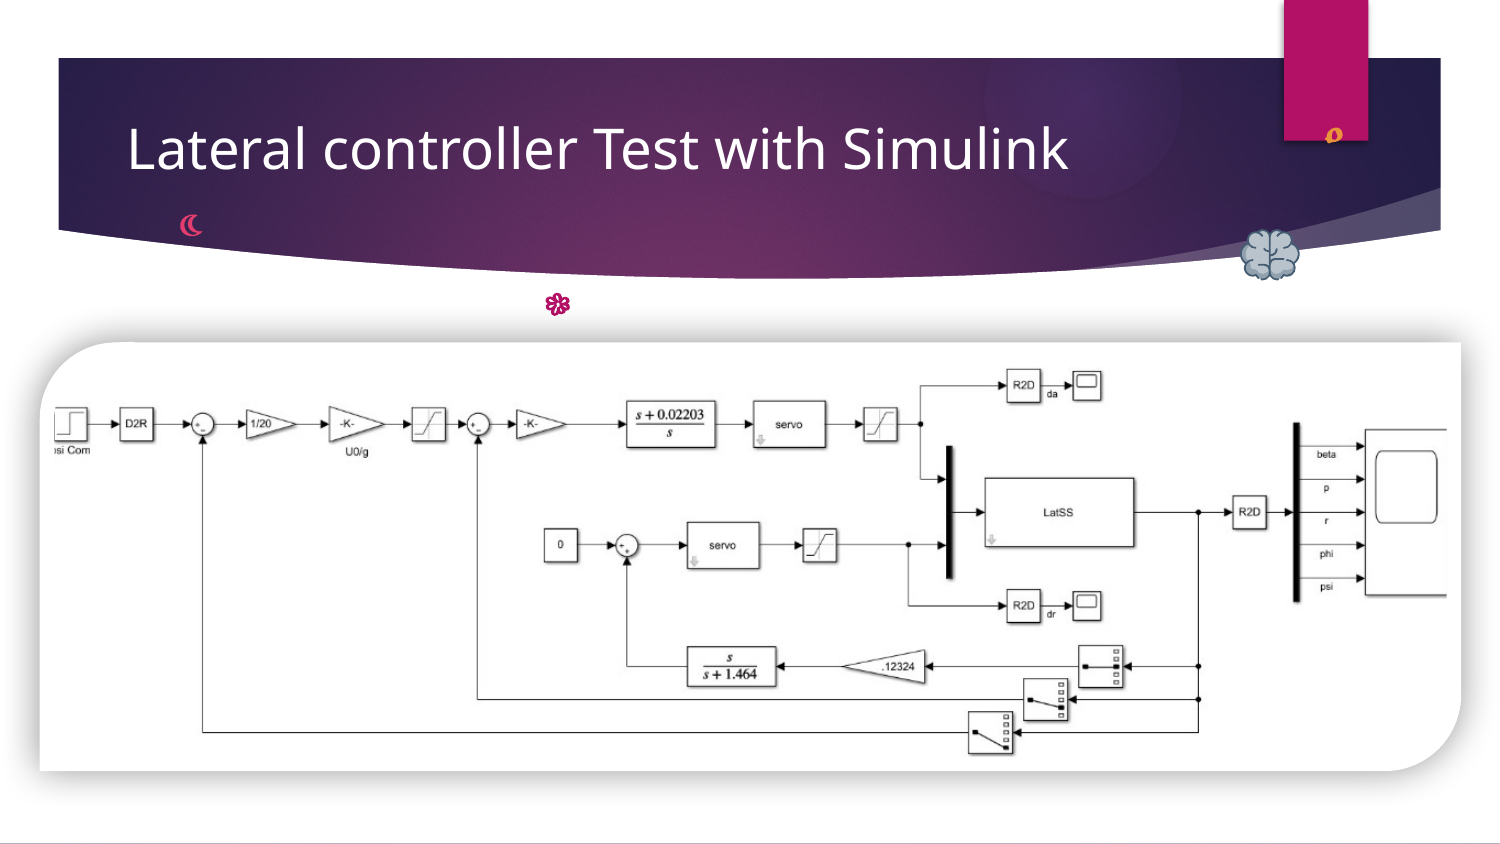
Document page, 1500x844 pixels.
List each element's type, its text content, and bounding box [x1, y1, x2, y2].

title Lateral controller Test with Simulink [111, 103, 1190, 191]
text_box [1237, 228, 1303, 281]
text_box [180, 214, 203, 237]
picture [46, 349, 1455, 765]
text_box [1324, 127, 1343, 144]
text_box [546, 293, 570, 315]
